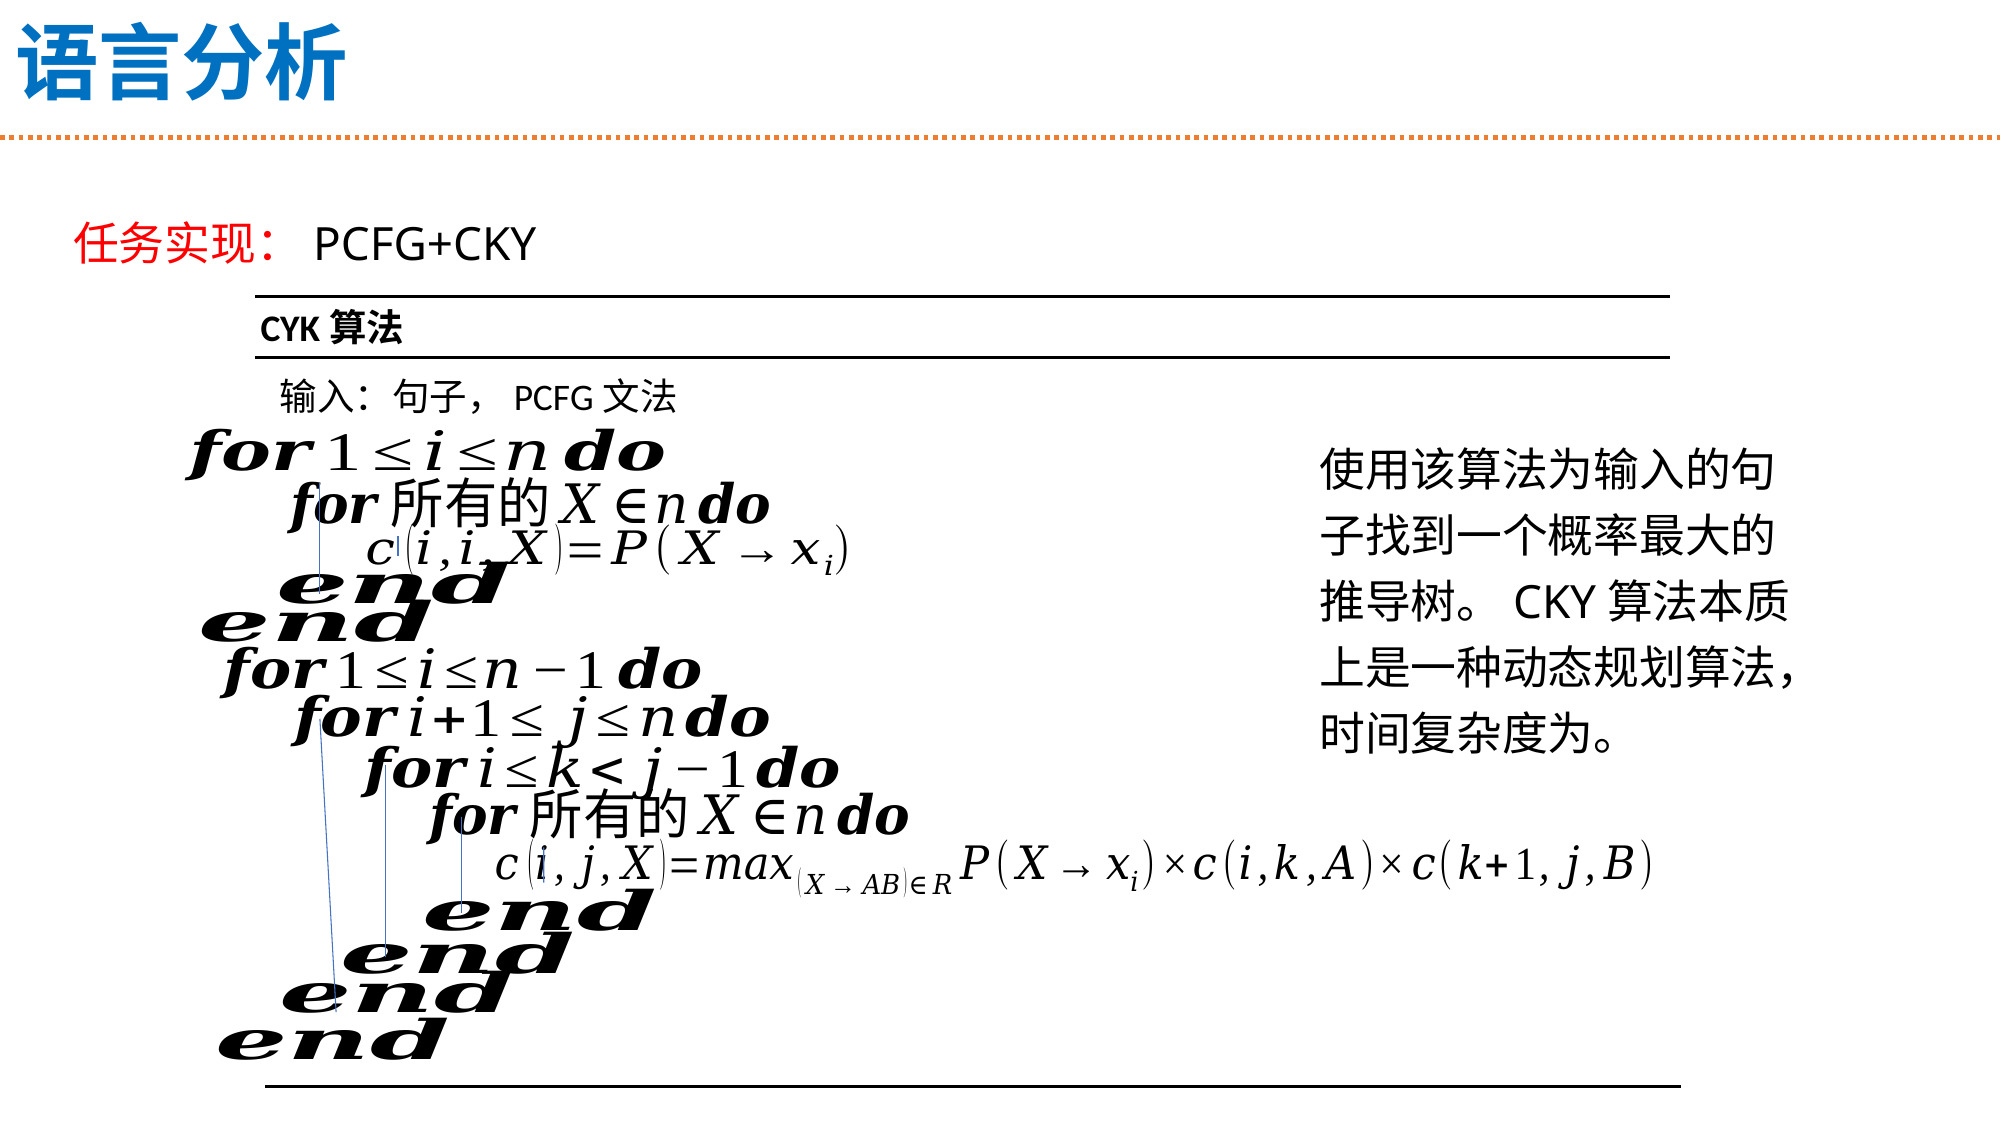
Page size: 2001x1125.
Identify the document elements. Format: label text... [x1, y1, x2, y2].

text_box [179, 365, 1654, 1073]
title 语言分析 [0, 0, 2000, 136]
text_box 任务实现：PCFG+CKY [58, 196, 1918, 277]
text_box CYK算法 [245, 296, 775, 357]
